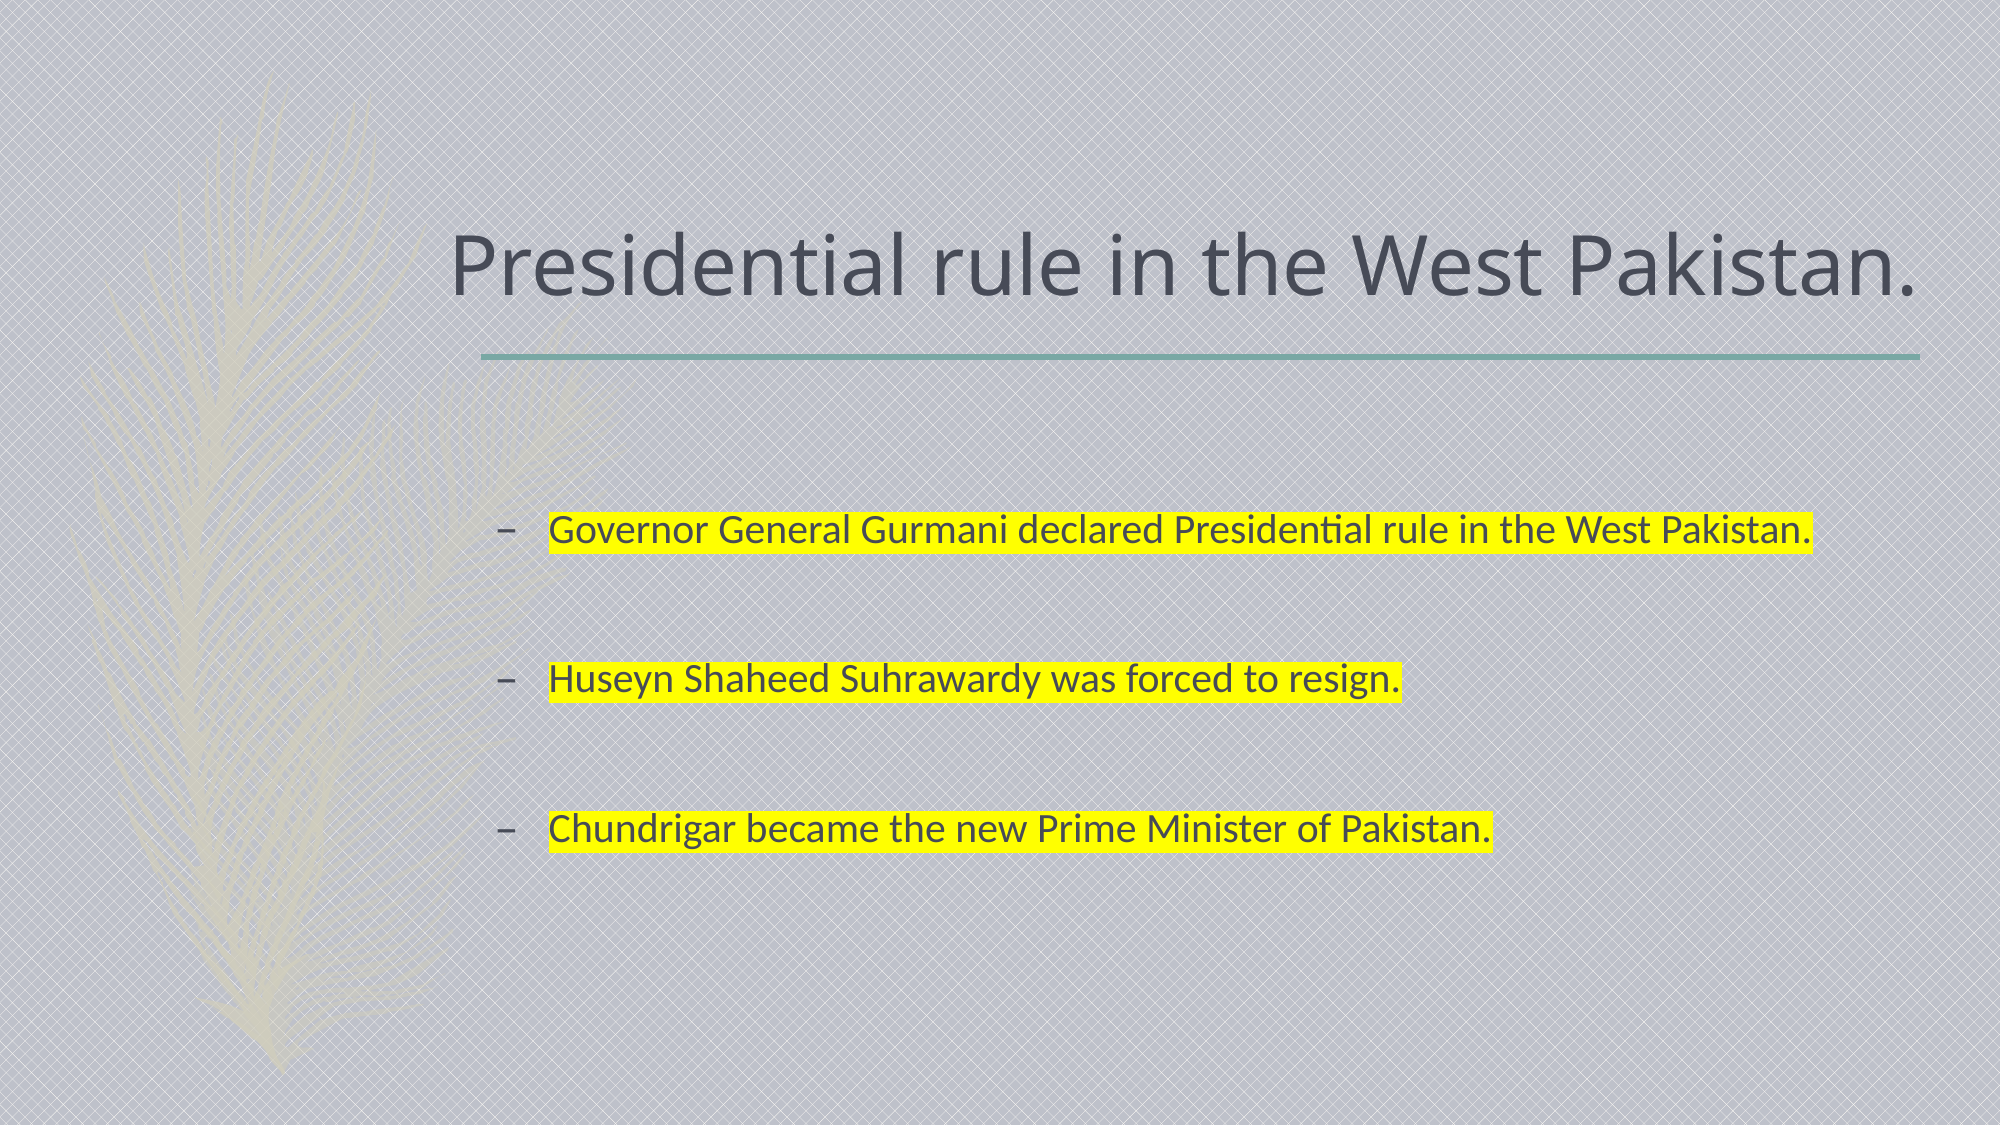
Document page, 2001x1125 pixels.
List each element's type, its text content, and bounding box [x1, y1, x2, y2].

list Governor General Gurmani declared Presidential rule in the West Pakistan. Huseyn Shaheed Suhrawardy was forced to resign. Chundrigar became the new Prime Minister of Pakistan. [481, 488, 1920, 999]
title Presidential rule in the West Pakistan. [433, 209, 2000, 350]
